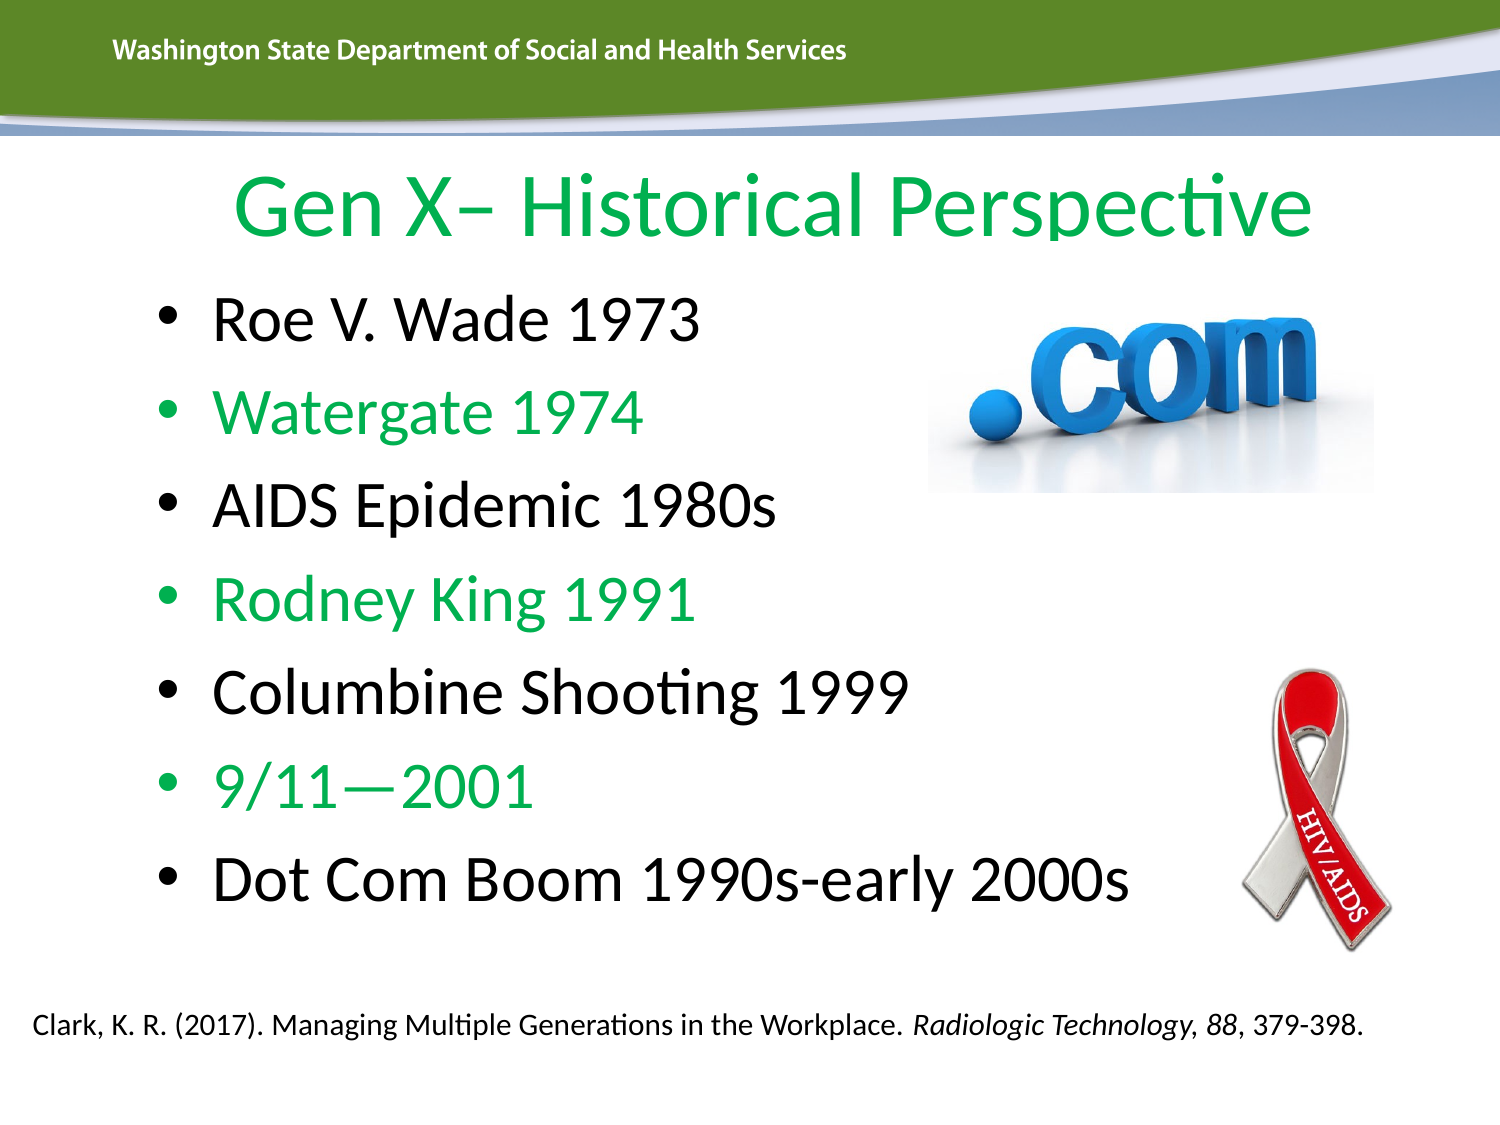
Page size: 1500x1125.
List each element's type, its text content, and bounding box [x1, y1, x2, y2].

picture [1146, 642, 1478, 974]
list Roe V. Wade 1973 Watergate 1974 AIDS Epidemic 1980s Rodney King 1991 Columbine Shooting 1999 9/11—2001 Dot Com Boom 1990s-early 2000s [141, 266, 1232, 996]
text_box Clark, K. R. (2017). Managing Multiple Generations in the Workplace. Radiologic Technology, 88, 379-398. [18, 996, 1482, 1049]
picture [0, 0, 1500, 136]
picture [928, 241, 1374, 493]
title Gen X– Historical Perspective [99, 144, 1450, 294]
